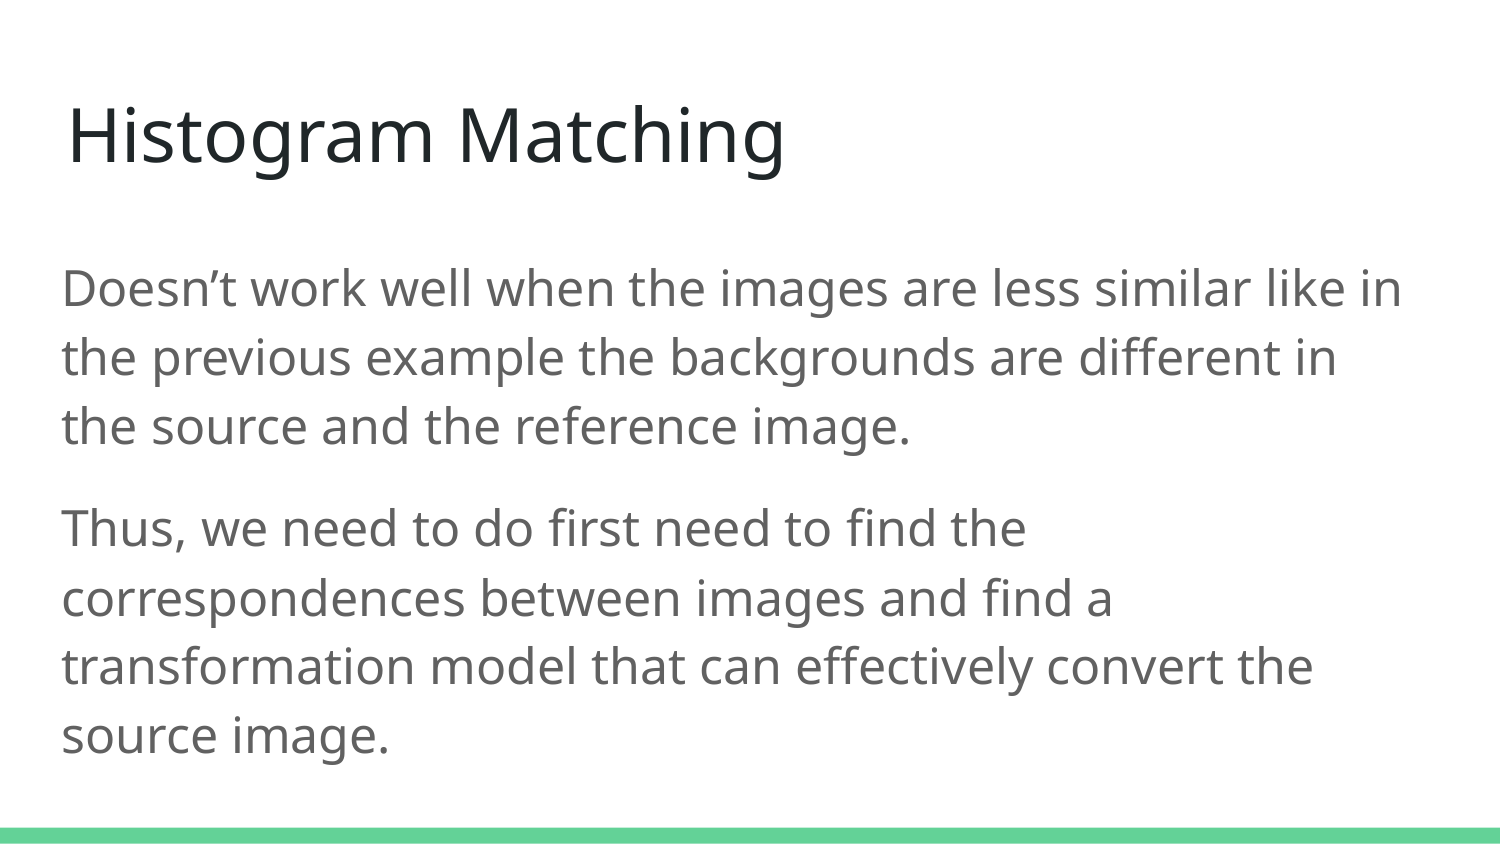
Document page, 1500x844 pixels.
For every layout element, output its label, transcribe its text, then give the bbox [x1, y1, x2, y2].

list Doesn’t work well when the images are less similar like in the previous example the backgrounds are different in the source and the reference image. Thus, we need to do first need to find the correspondences between images and find a transformation model that can effectively convert the source image. [45, 232, 1444, 676]
title Histogram Matching [51, 72, 1449, 167]
